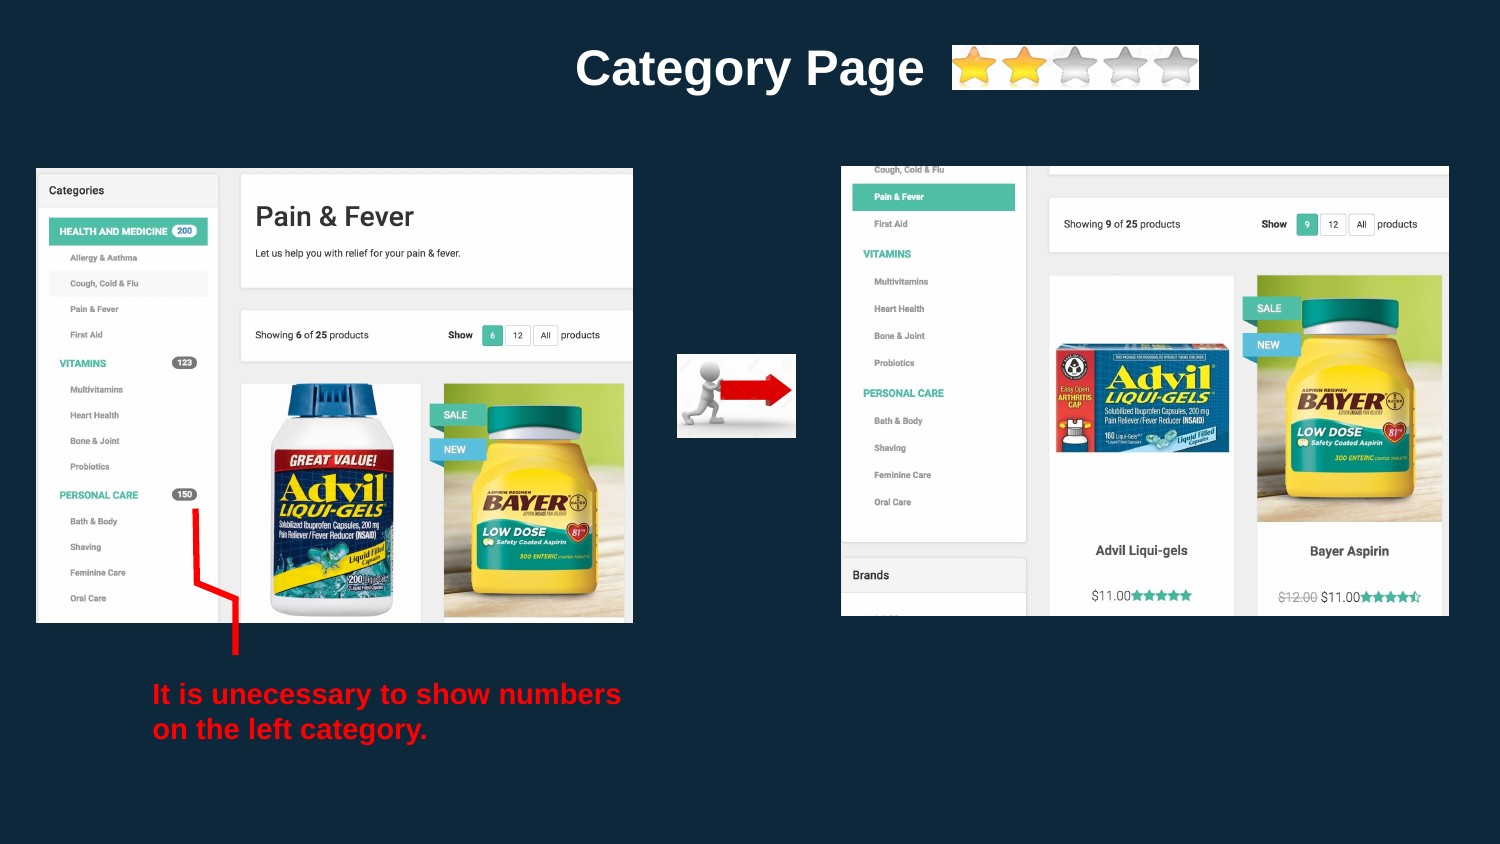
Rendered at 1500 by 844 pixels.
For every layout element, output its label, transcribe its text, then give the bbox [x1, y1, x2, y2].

picture [951, 44, 1199, 90]
text_box It is unecessary to show numbers on the left category. [137, 668, 648, 788]
picture [36, 168, 633, 624]
title Category Page [51, 20, 1449, 115]
picture [677, 353, 796, 438]
picture [840, 166, 1450, 616]
text_box [228, 630, 236, 656]
